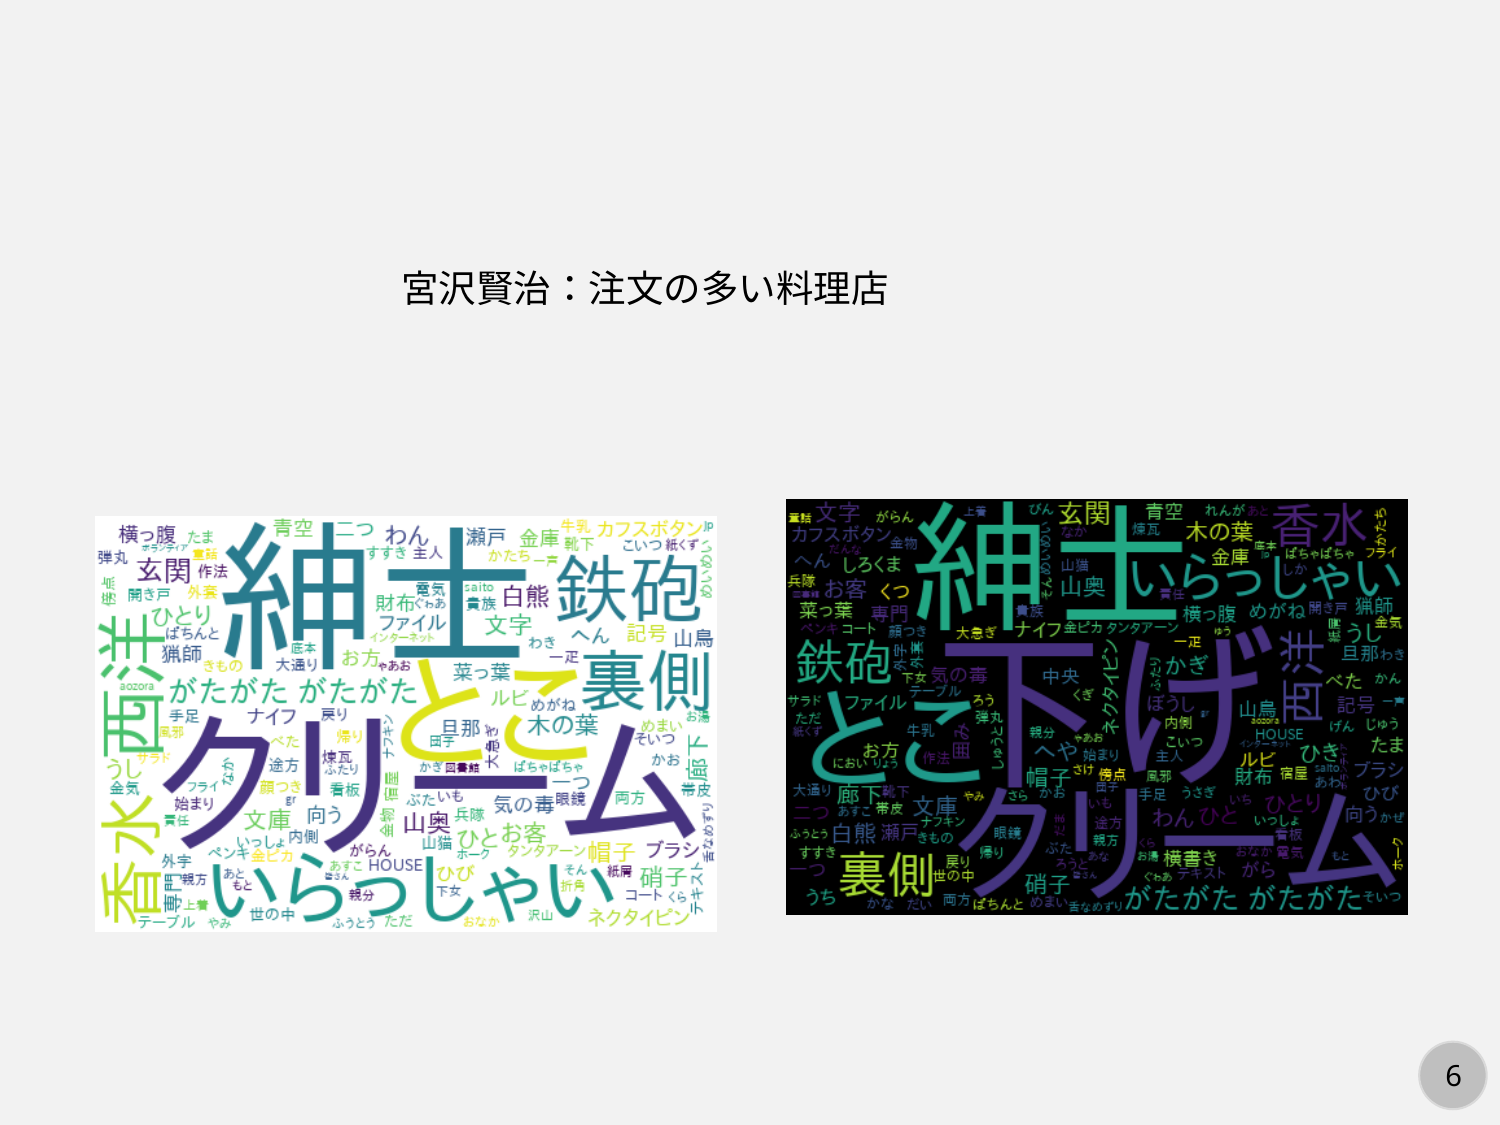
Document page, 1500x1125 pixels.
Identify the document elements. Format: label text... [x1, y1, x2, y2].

text_box 宮沢賢治：注文の多い料理店 [386, 257, 904, 317]
picture [786, 499, 1408, 915]
picture [94, 516, 717, 932]
